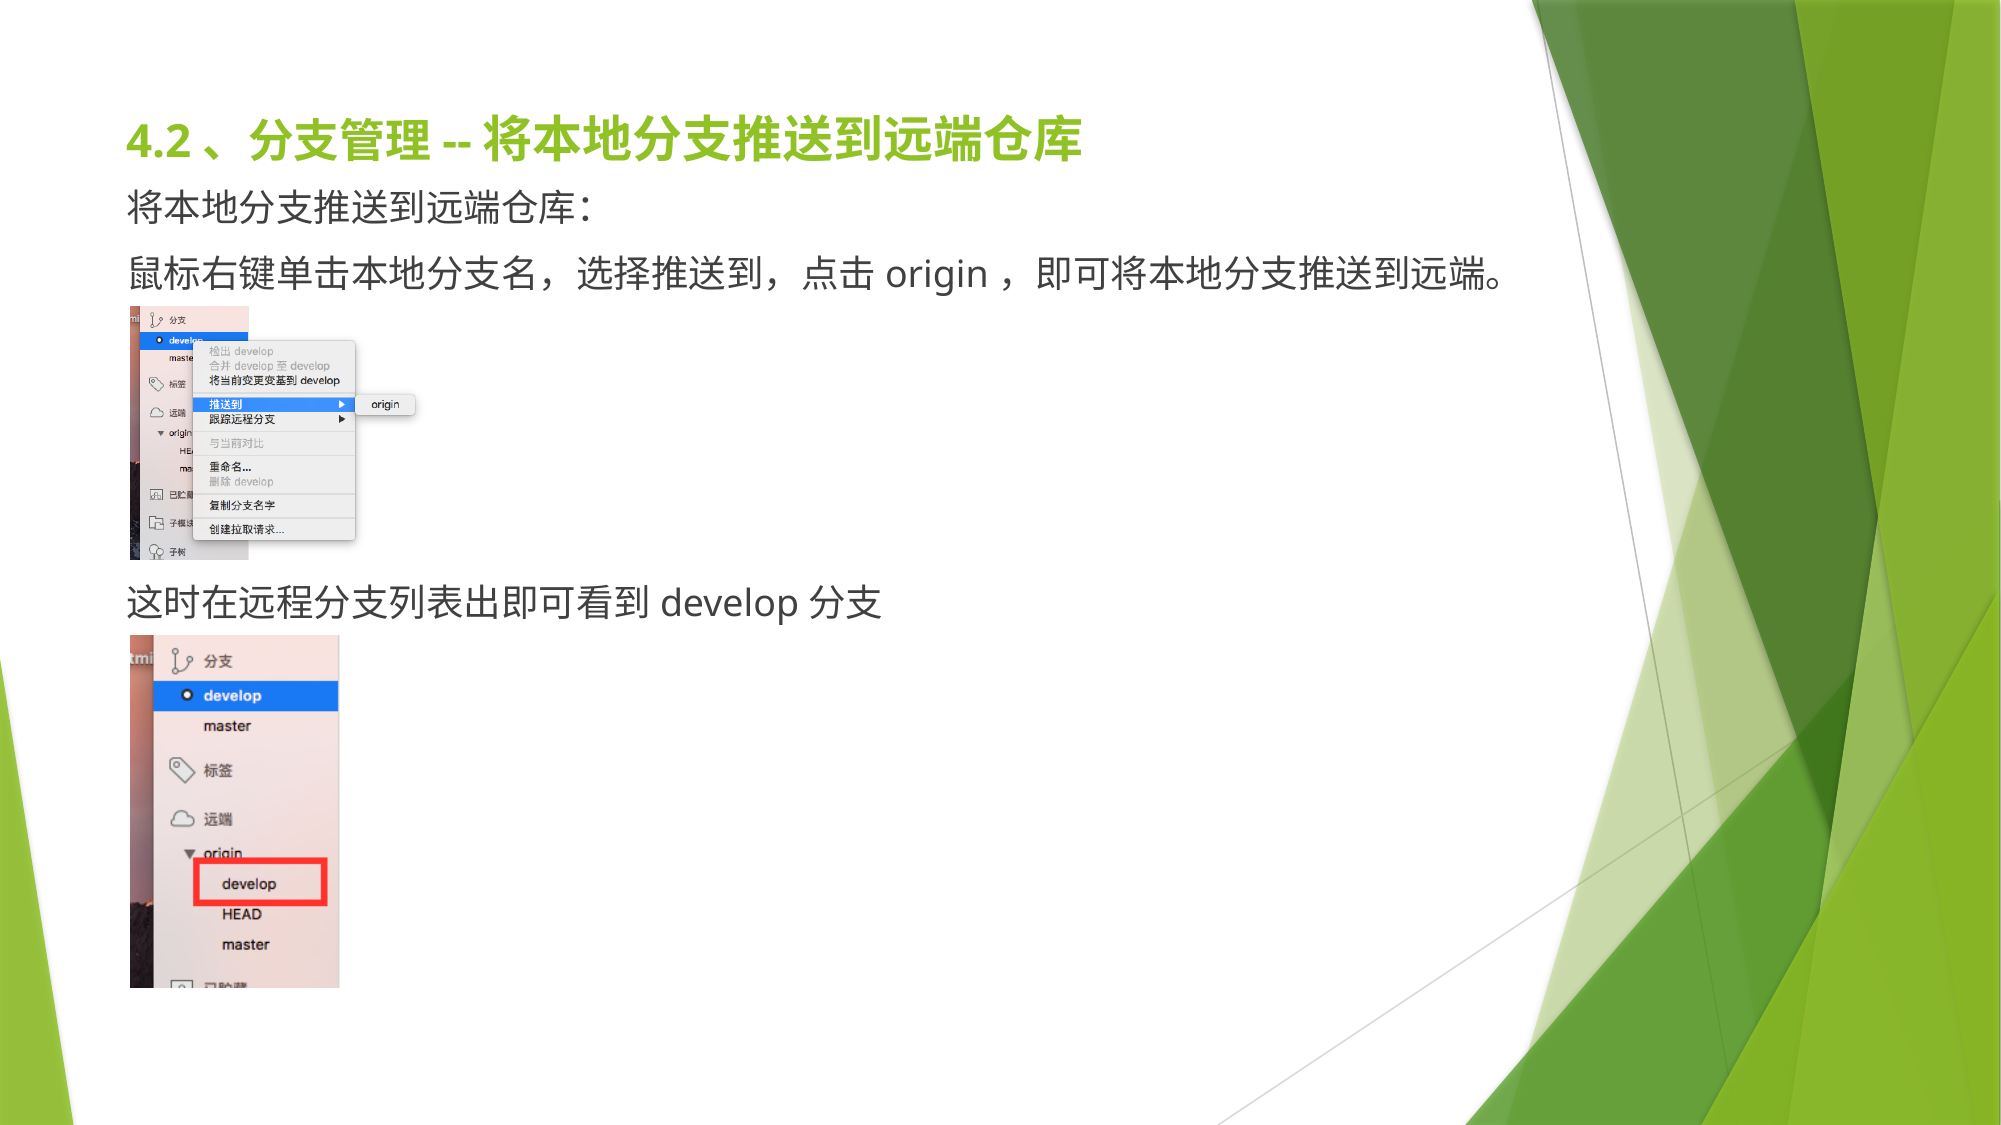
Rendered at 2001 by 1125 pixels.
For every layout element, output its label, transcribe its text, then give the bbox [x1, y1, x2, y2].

picture [129, 305, 507, 560]
list 将本地分支推送到远端仓库： 鼠标右键单击本地分支名，选择推送到，点击origin，即可将本地分支推送到远端。 这时在远程分支列表出即可看到develop分支 [111, 176, 1522, 991]
title 4.2、分支管理--将本地分支推送到远端仓库 [111, 99, 1522, 176]
picture [129, 635, 412, 988]
